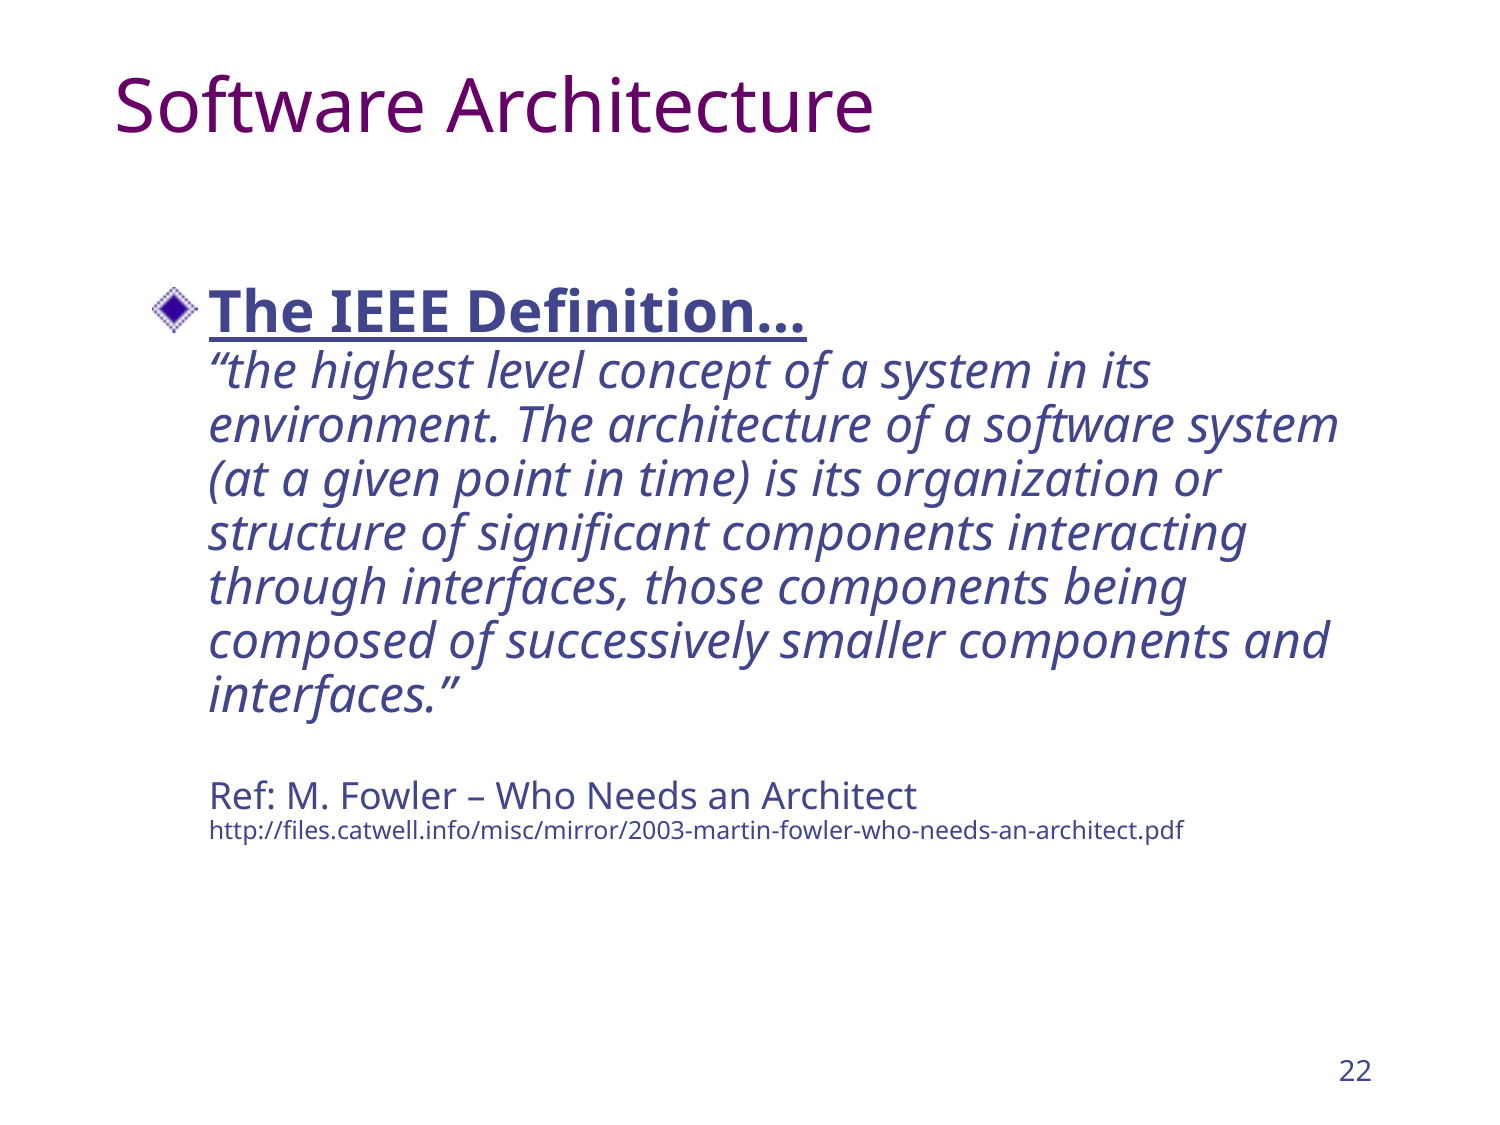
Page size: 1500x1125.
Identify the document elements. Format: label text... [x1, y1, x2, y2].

list The IEEE Definition… “the highest level concept of a system in its environment. The architecture of a software system (at a given point in time) is its organization or structure of significant components interacting through interfaces, those components being composed of successively smaller components and interfaces.” Ref: M. Fowler – Who Needs an Architect http://files.catwell.info/misc/mirror/2003-martin-fowler-who-needs-an-architect.pdf [137, 275, 1413, 988]
picture [152, 287, 198, 333]
slide_number 22 [1074, 1025, 1388, 1100]
title Software Architecture [99, 50, 1375, 238]
